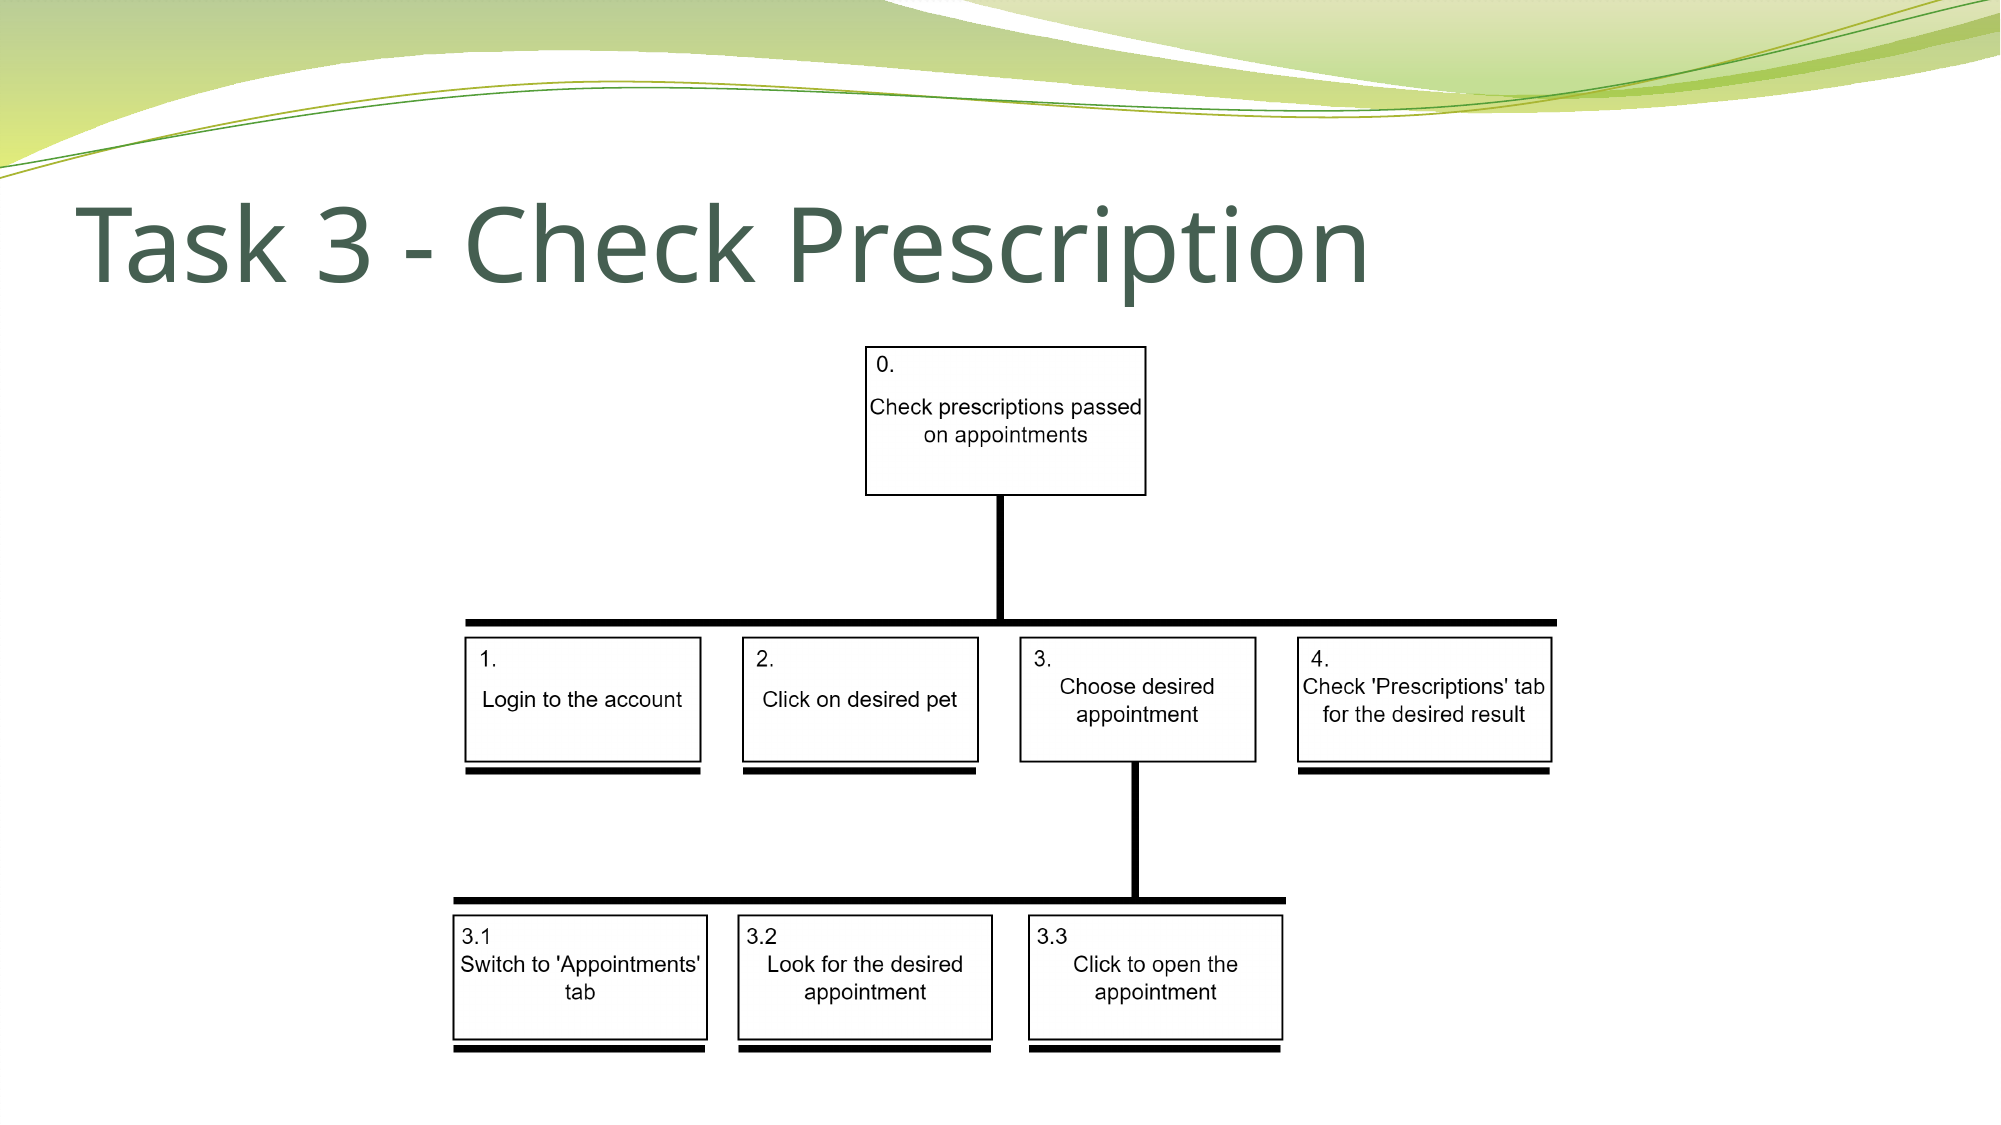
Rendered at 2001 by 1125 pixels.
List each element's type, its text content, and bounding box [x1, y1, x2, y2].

picture [420, 318, 1580, 1079]
title Task 3 - Check Prescription [75, 115, 1549, 303]
